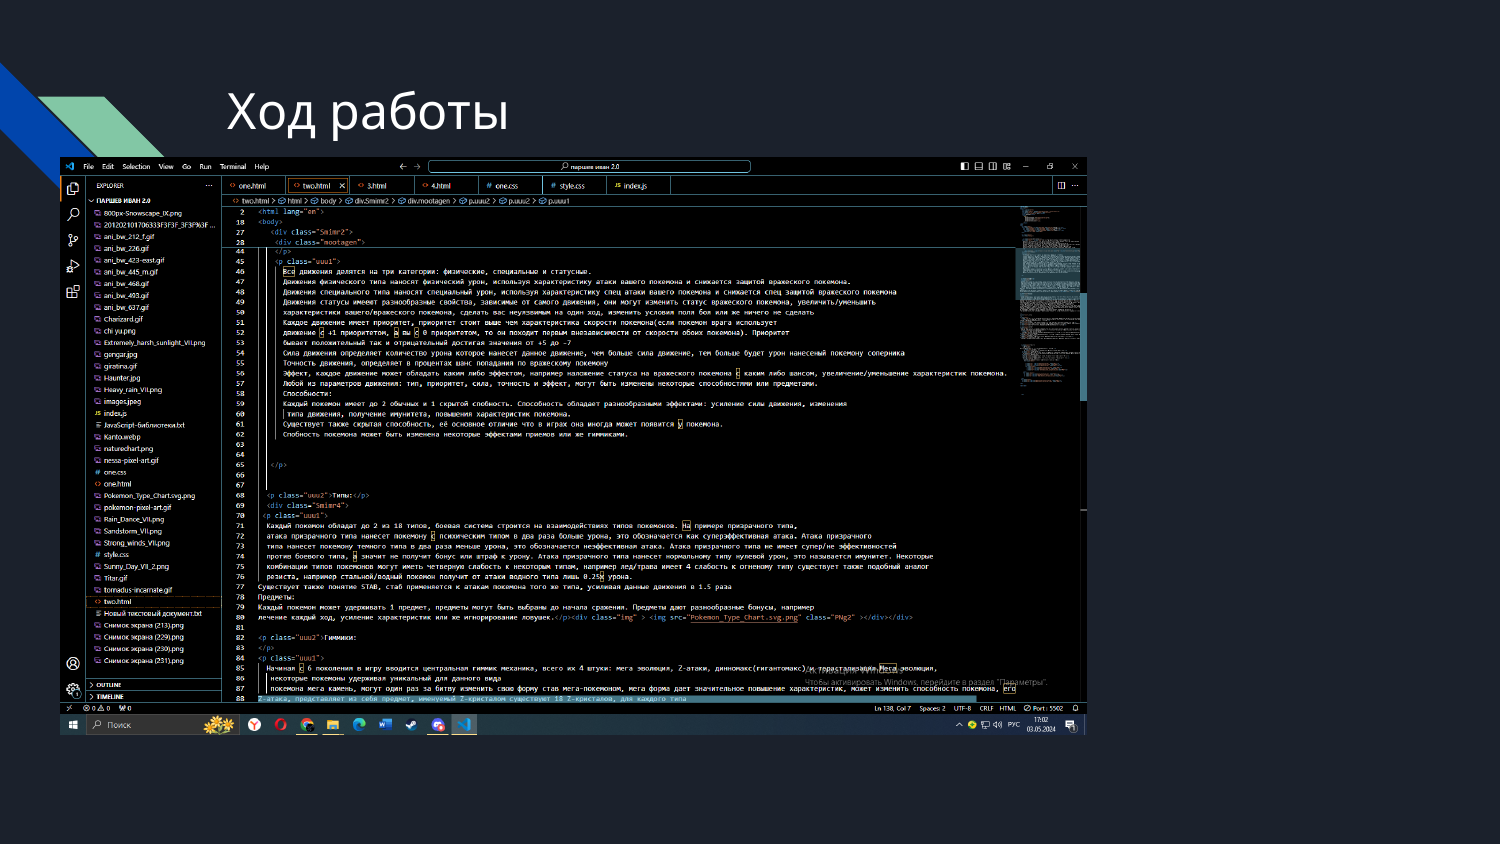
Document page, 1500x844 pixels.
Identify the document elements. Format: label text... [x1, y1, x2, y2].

picture [60, 157, 1087, 735]
title Ход работы [212, 64, 1368, 215]
